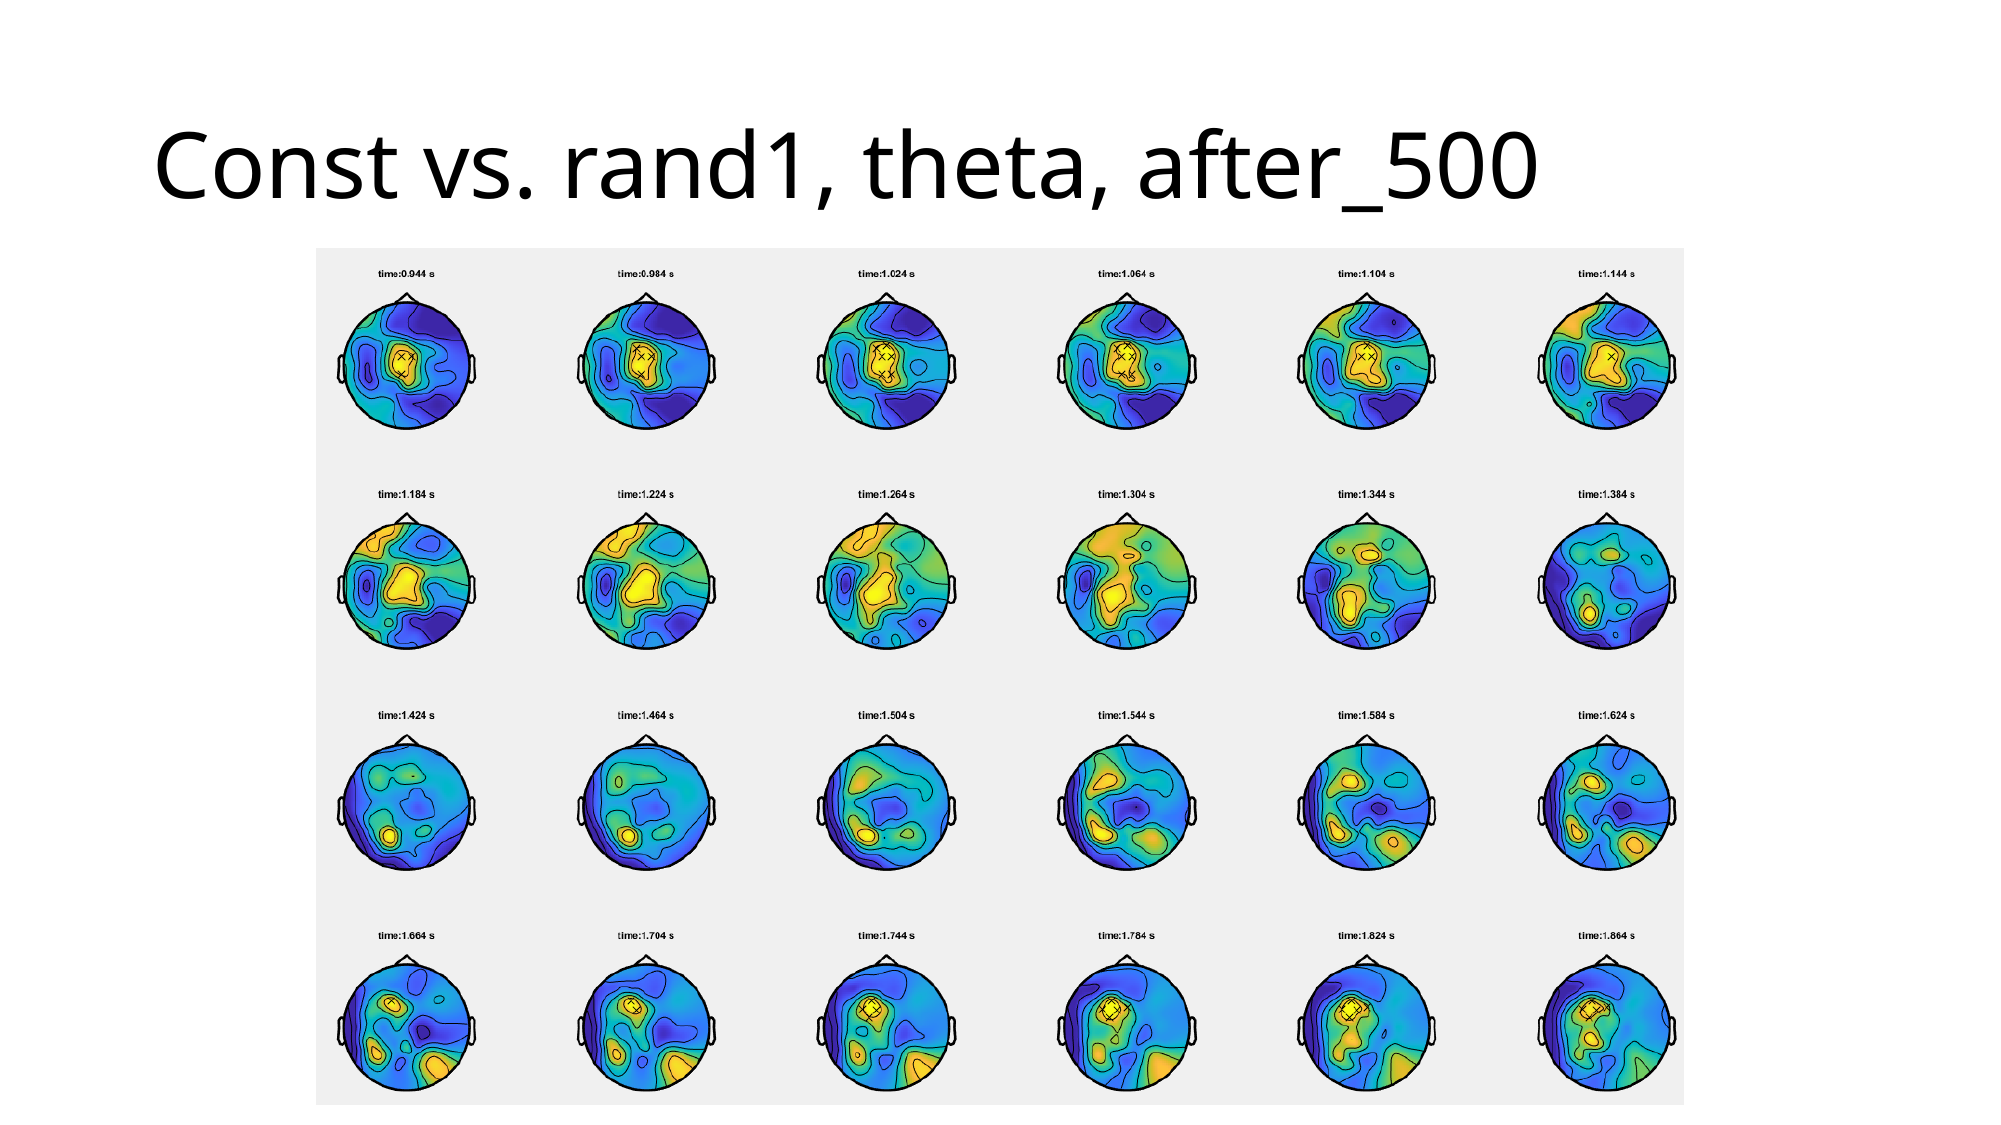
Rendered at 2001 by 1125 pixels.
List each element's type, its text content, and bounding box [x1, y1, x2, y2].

picture [316, 248, 1684, 1105]
title Const vs. rand1, theta, after_500 [137, 59, 1863, 278]
